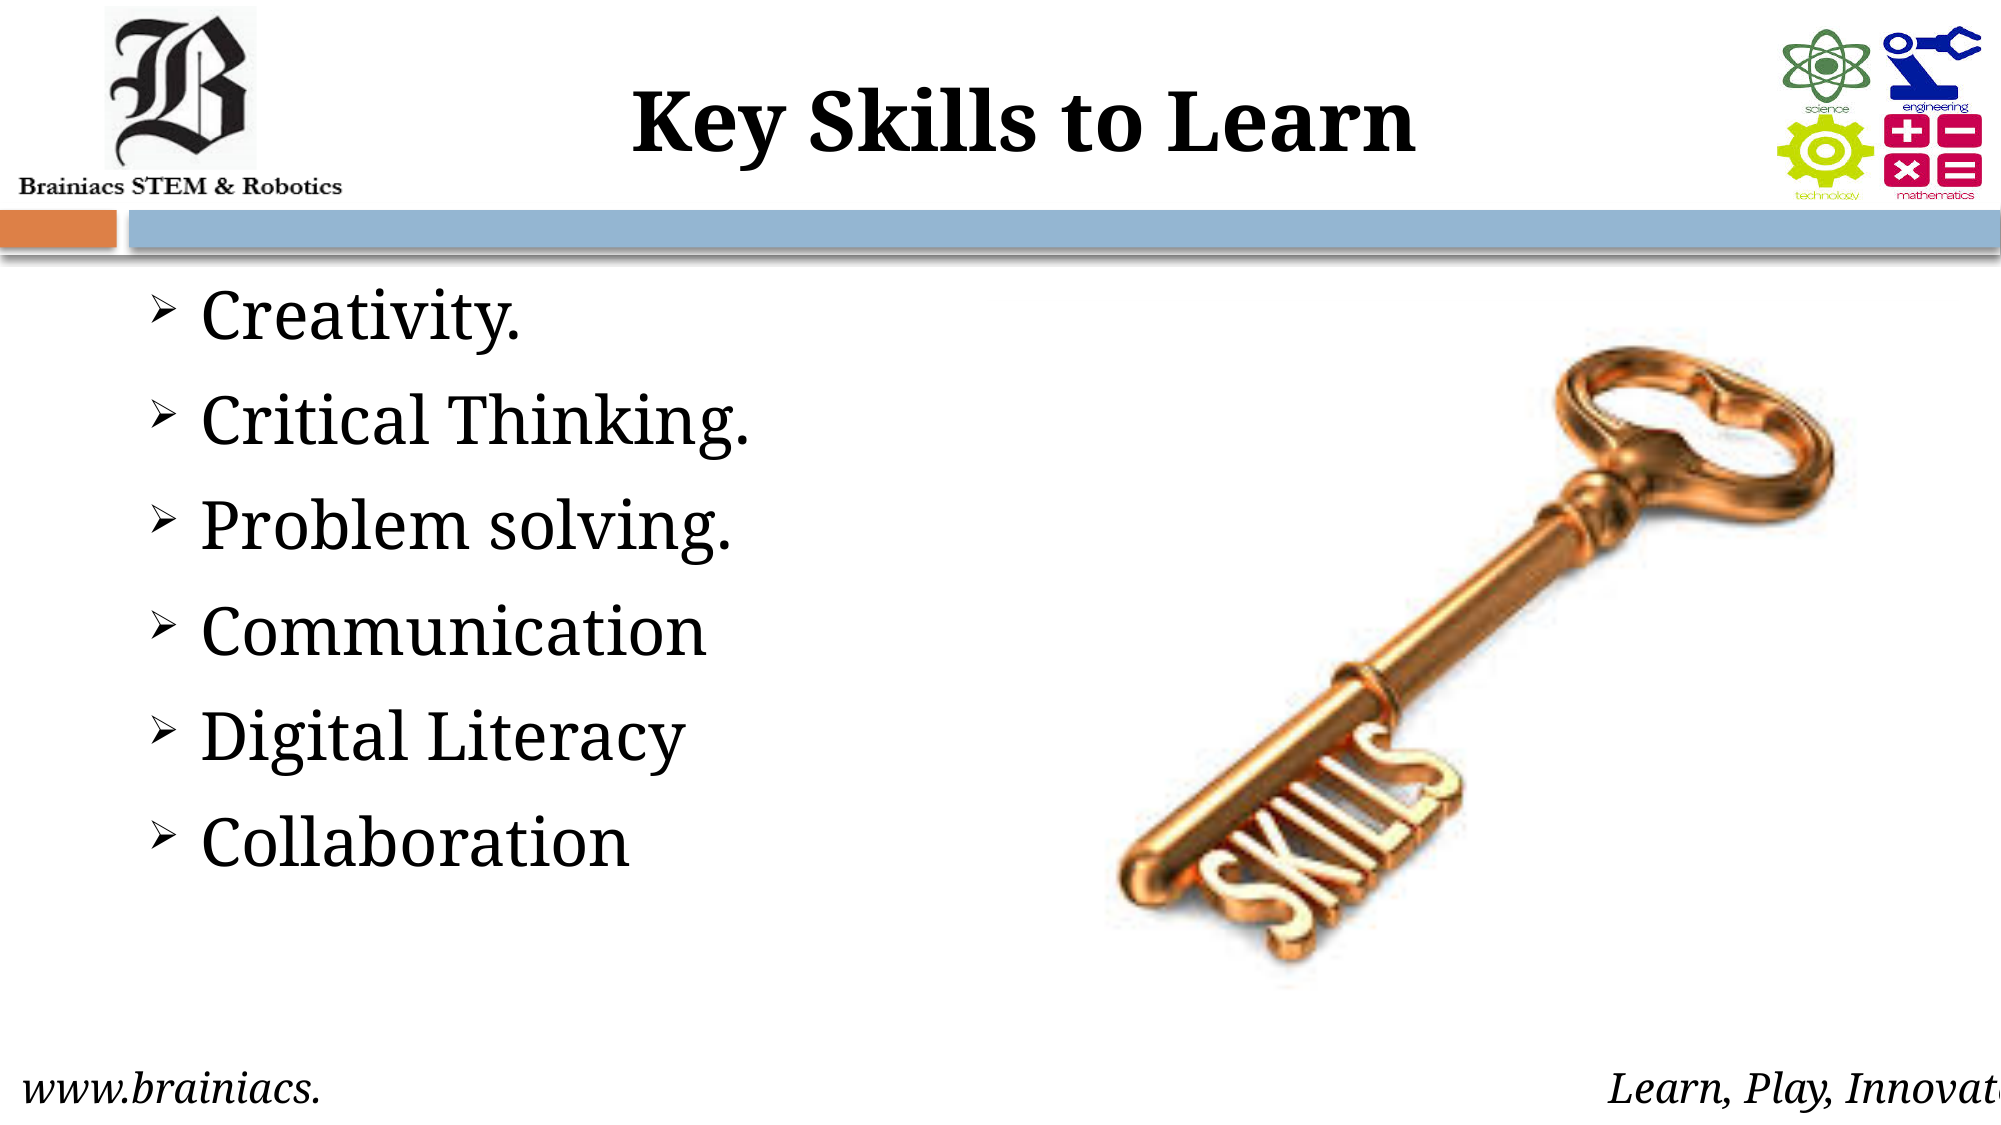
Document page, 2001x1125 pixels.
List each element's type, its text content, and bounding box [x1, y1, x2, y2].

list Creativity. Critical Thinking. Problem solving. Communication Digital Literacy Collaboration [133, 260, 1113, 1028]
text_box www.brainiacs.com.ng [0, 1053, 338, 1125]
picture [1776, 26, 1983, 201]
picture [16, 6, 351, 201]
text_box Learn, Play, Innovate [1593, 1054, 2000, 1119]
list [987, 299, 1960, 1028]
title Key Skills to Learn [356, 37, 1770, 200]
